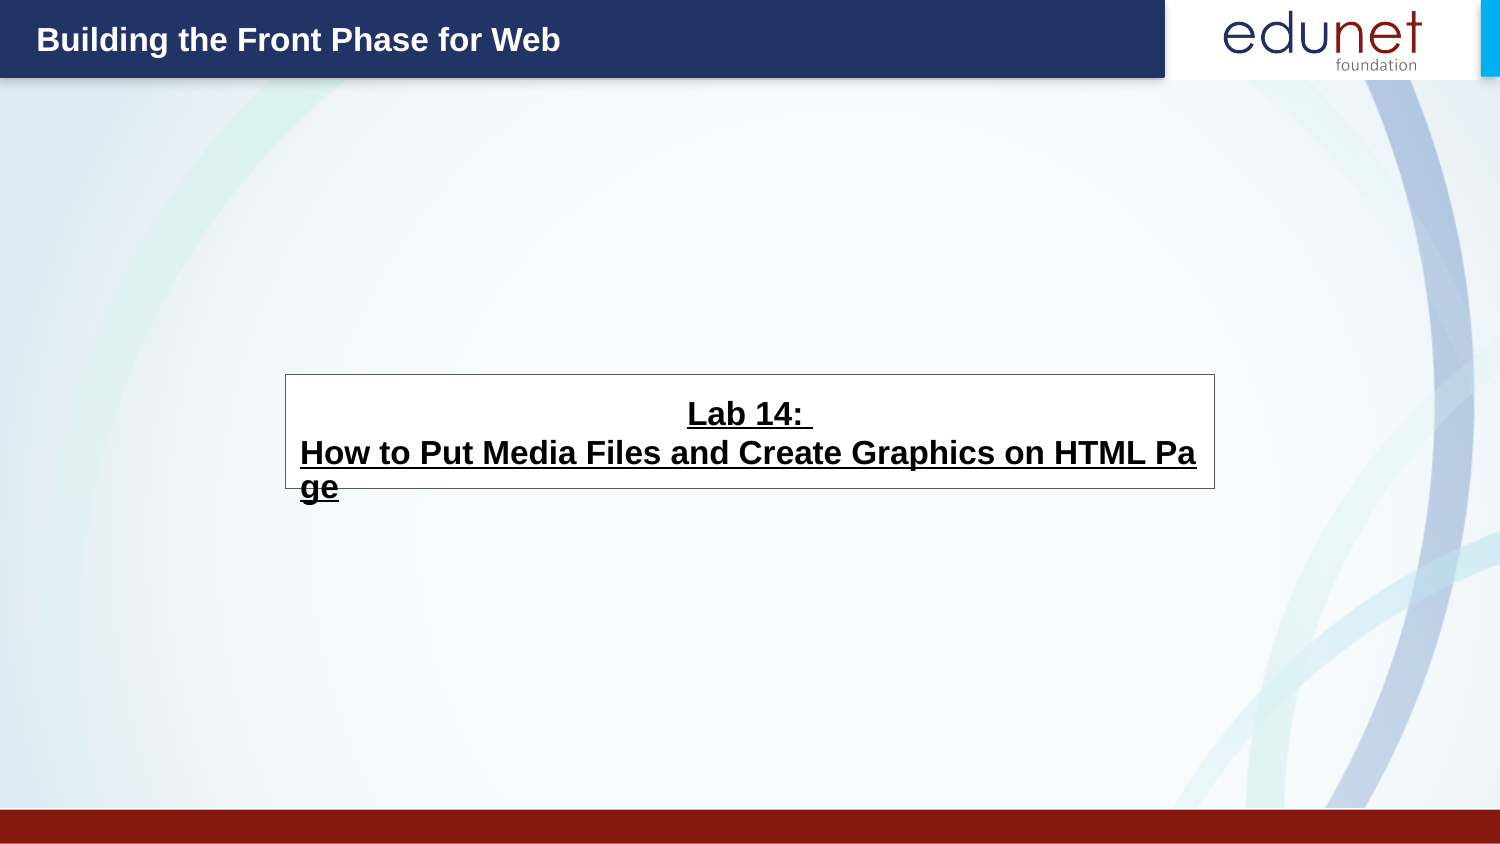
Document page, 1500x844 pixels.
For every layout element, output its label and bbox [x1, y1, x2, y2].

picture [1219, 8, 1424, 75]
picture [0, 80, 1500, 808]
